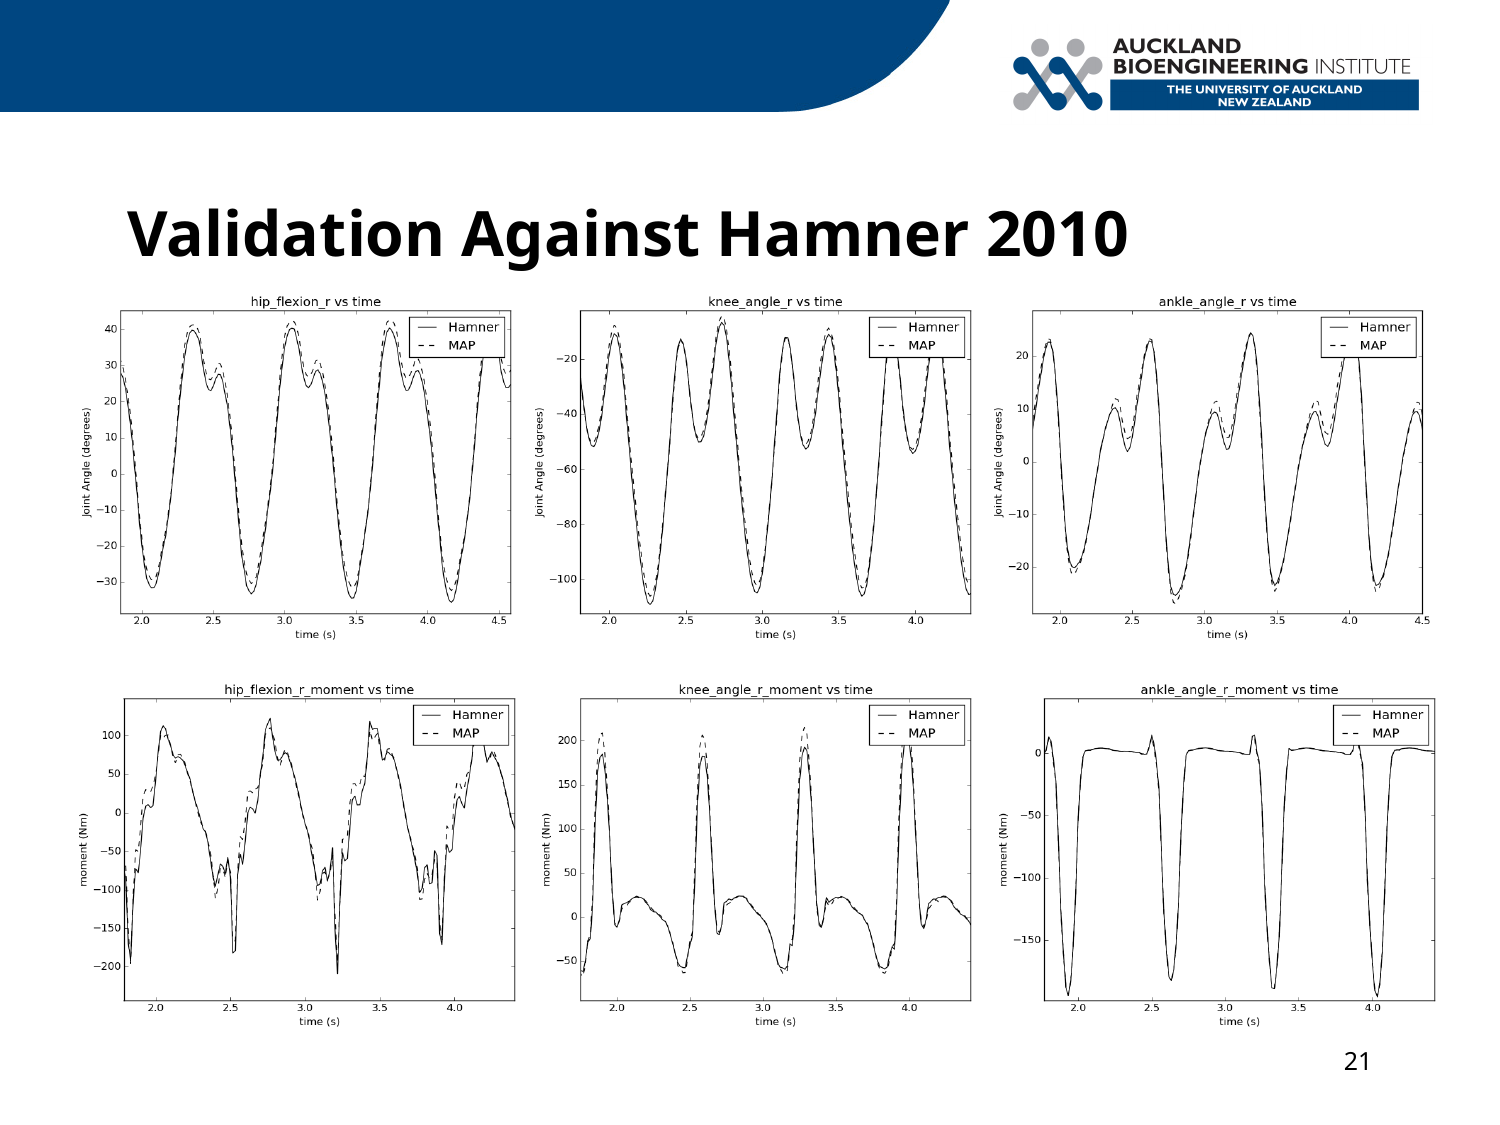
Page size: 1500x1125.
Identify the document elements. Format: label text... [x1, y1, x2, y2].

picture [987, 290, 1436, 646]
picture [992, 678, 1440, 1033]
picture [536, 678, 976, 1033]
picture [76, 290, 516, 646]
picture [528, 290, 976, 646]
slide_number 21 [1074, 1041, 1388, 1101]
picture [999, 24, 1433, 126]
title Validation Against Hamner 2010 [112, 174, 1388, 288]
picture [72, 678, 520, 1033]
picture [0, 0, 950, 112]
